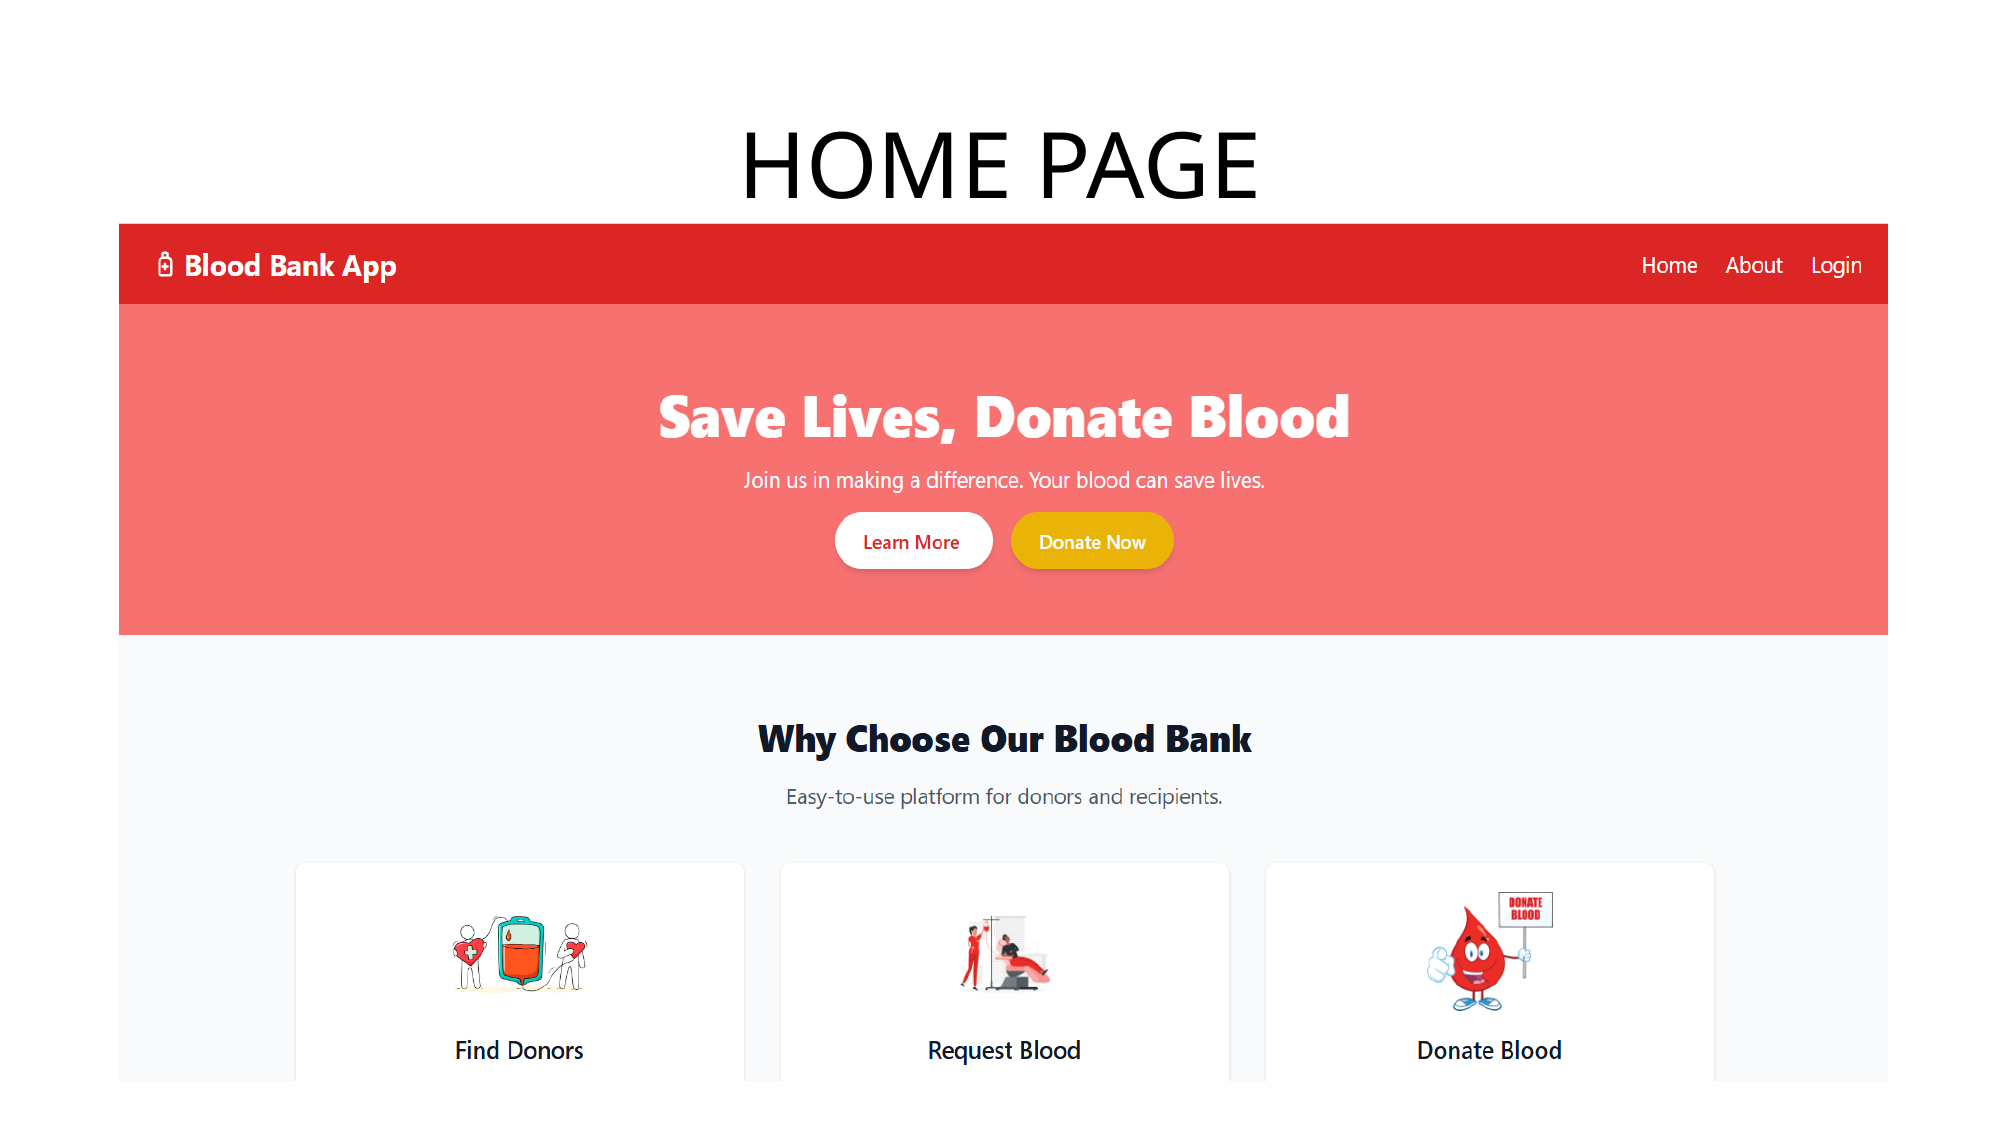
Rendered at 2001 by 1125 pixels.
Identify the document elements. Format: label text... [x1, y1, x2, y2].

title HOME PAGE [137, 59, 1863, 223]
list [119, 223, 1888, 1081]
